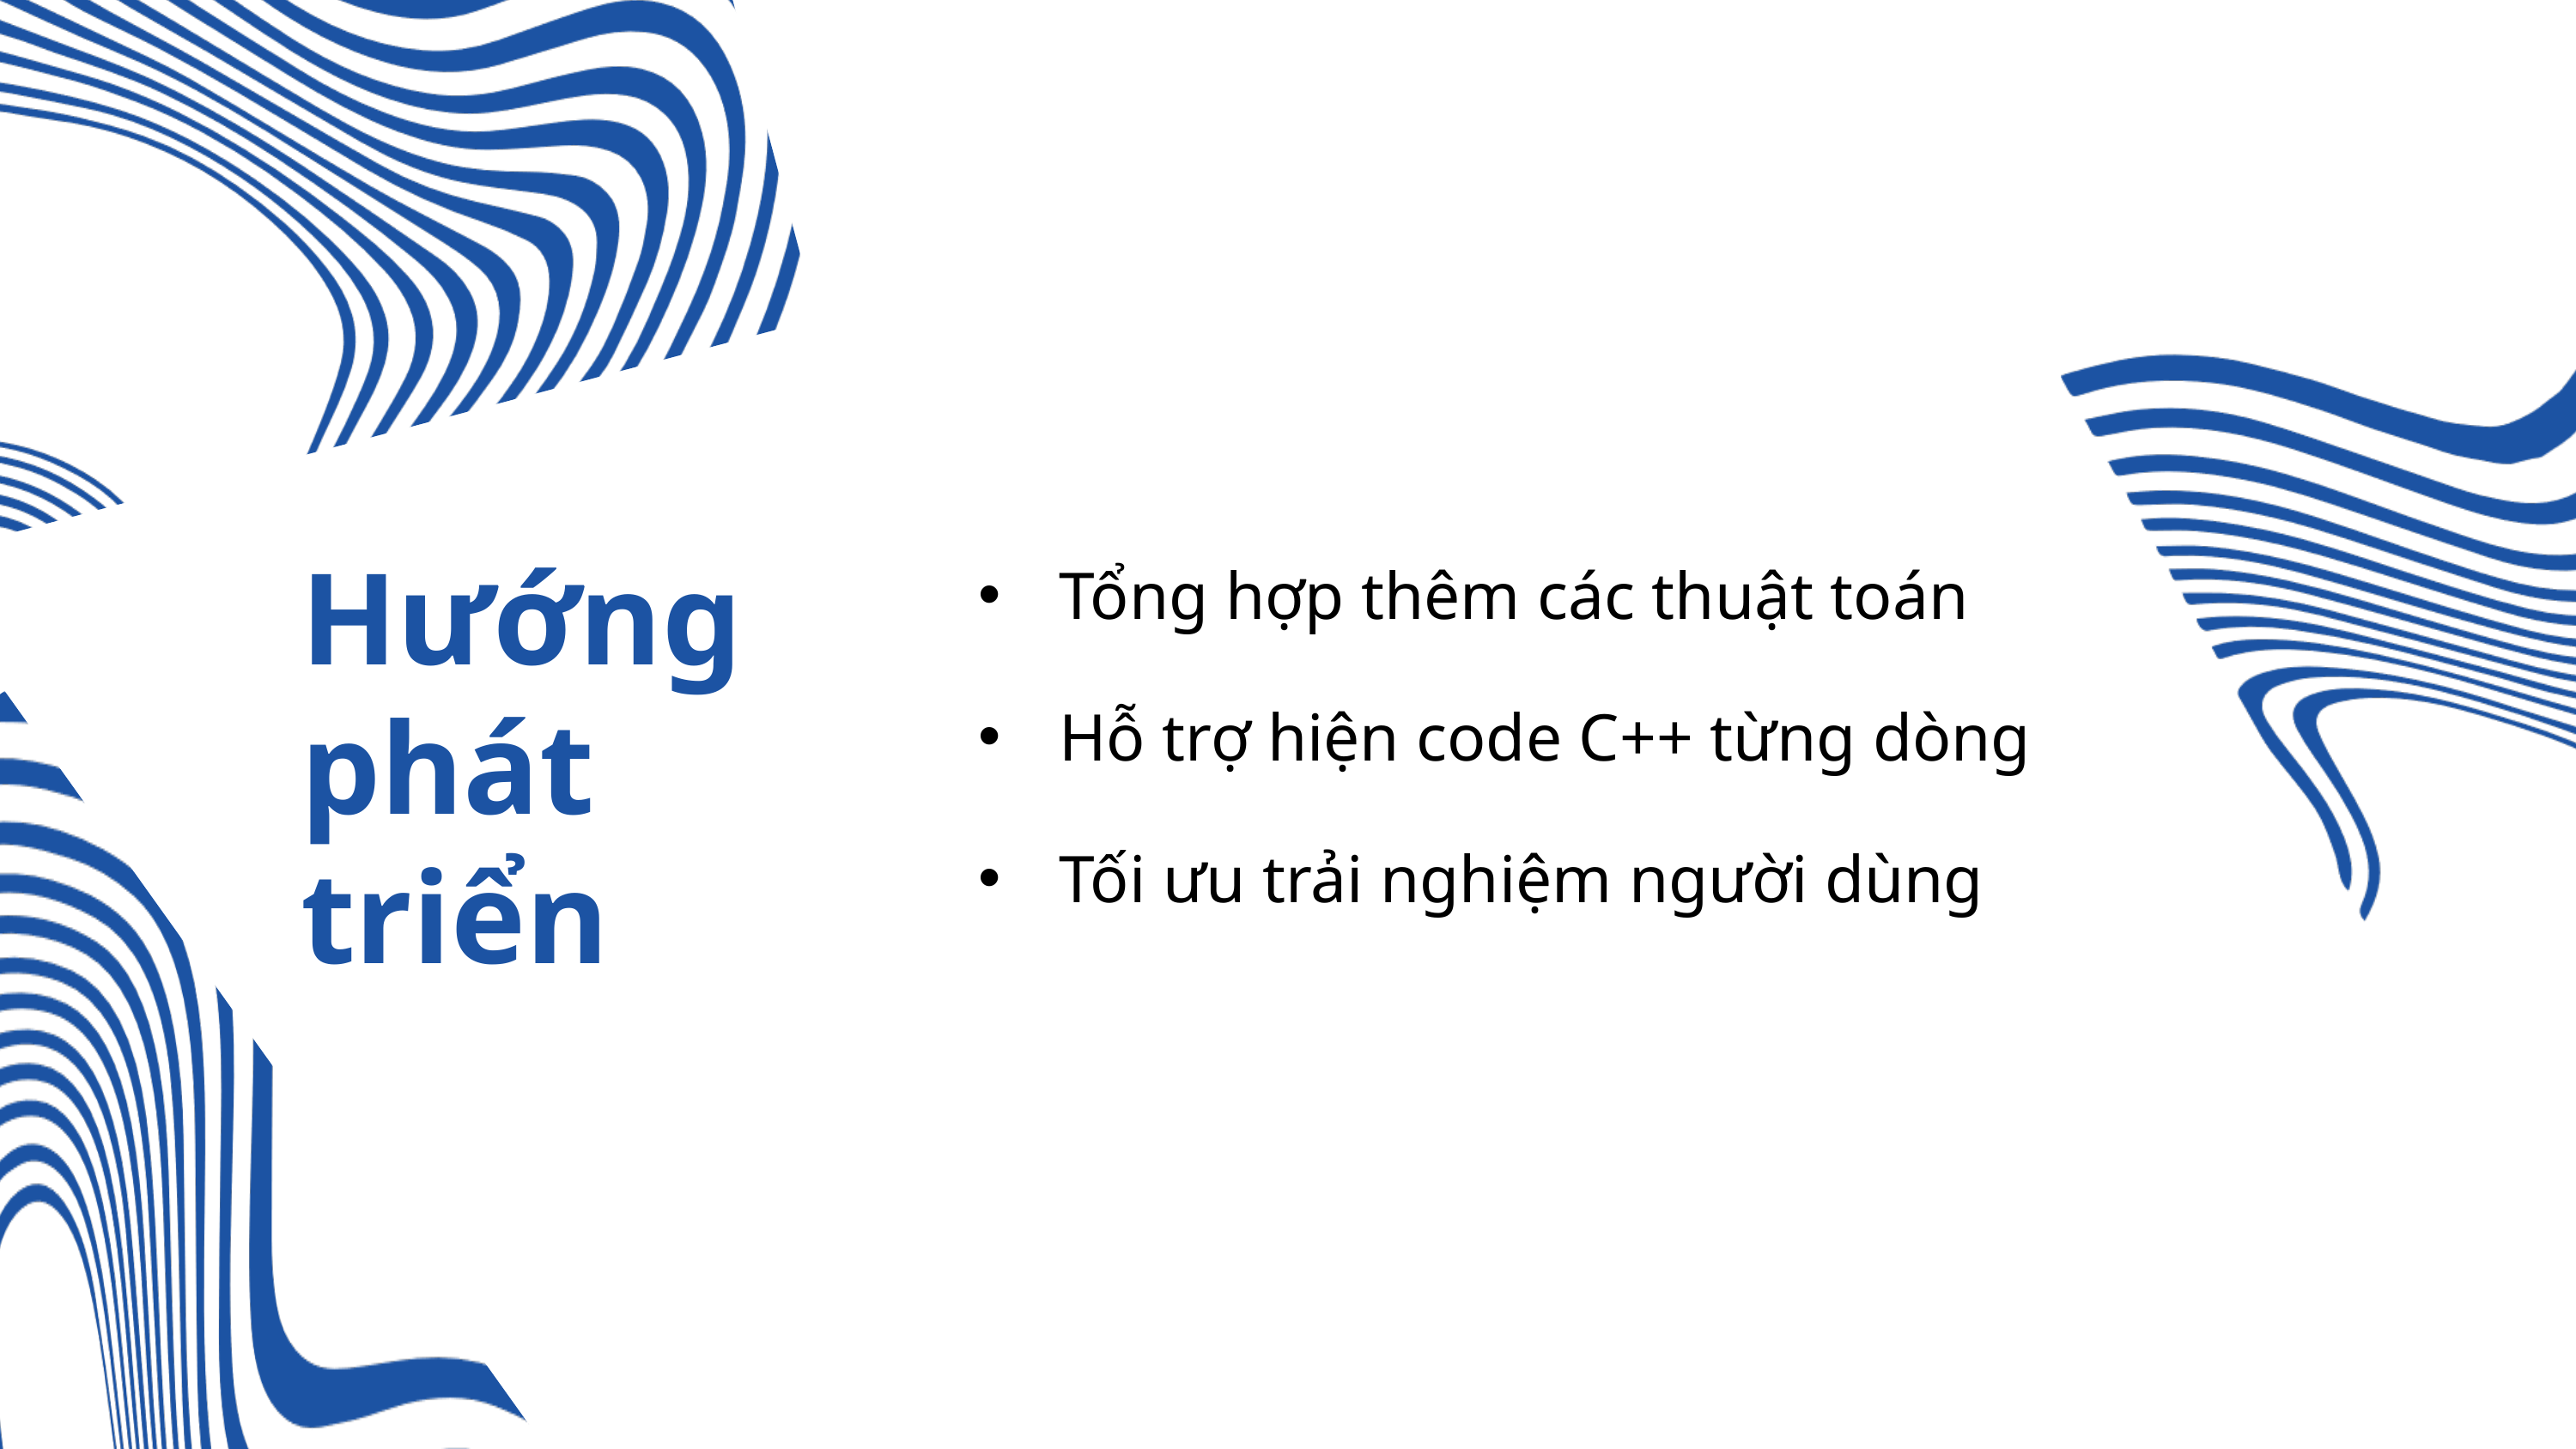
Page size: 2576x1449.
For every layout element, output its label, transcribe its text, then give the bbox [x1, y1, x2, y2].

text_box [965, 509, 2126, 912]
text_box [2060, 164, 2576, 1449]
text_box [0, 691, 547, 1449]
text_box [0, 0, 817, 537]
text_box Hướng phát triển [301, 541, 794, 989]
